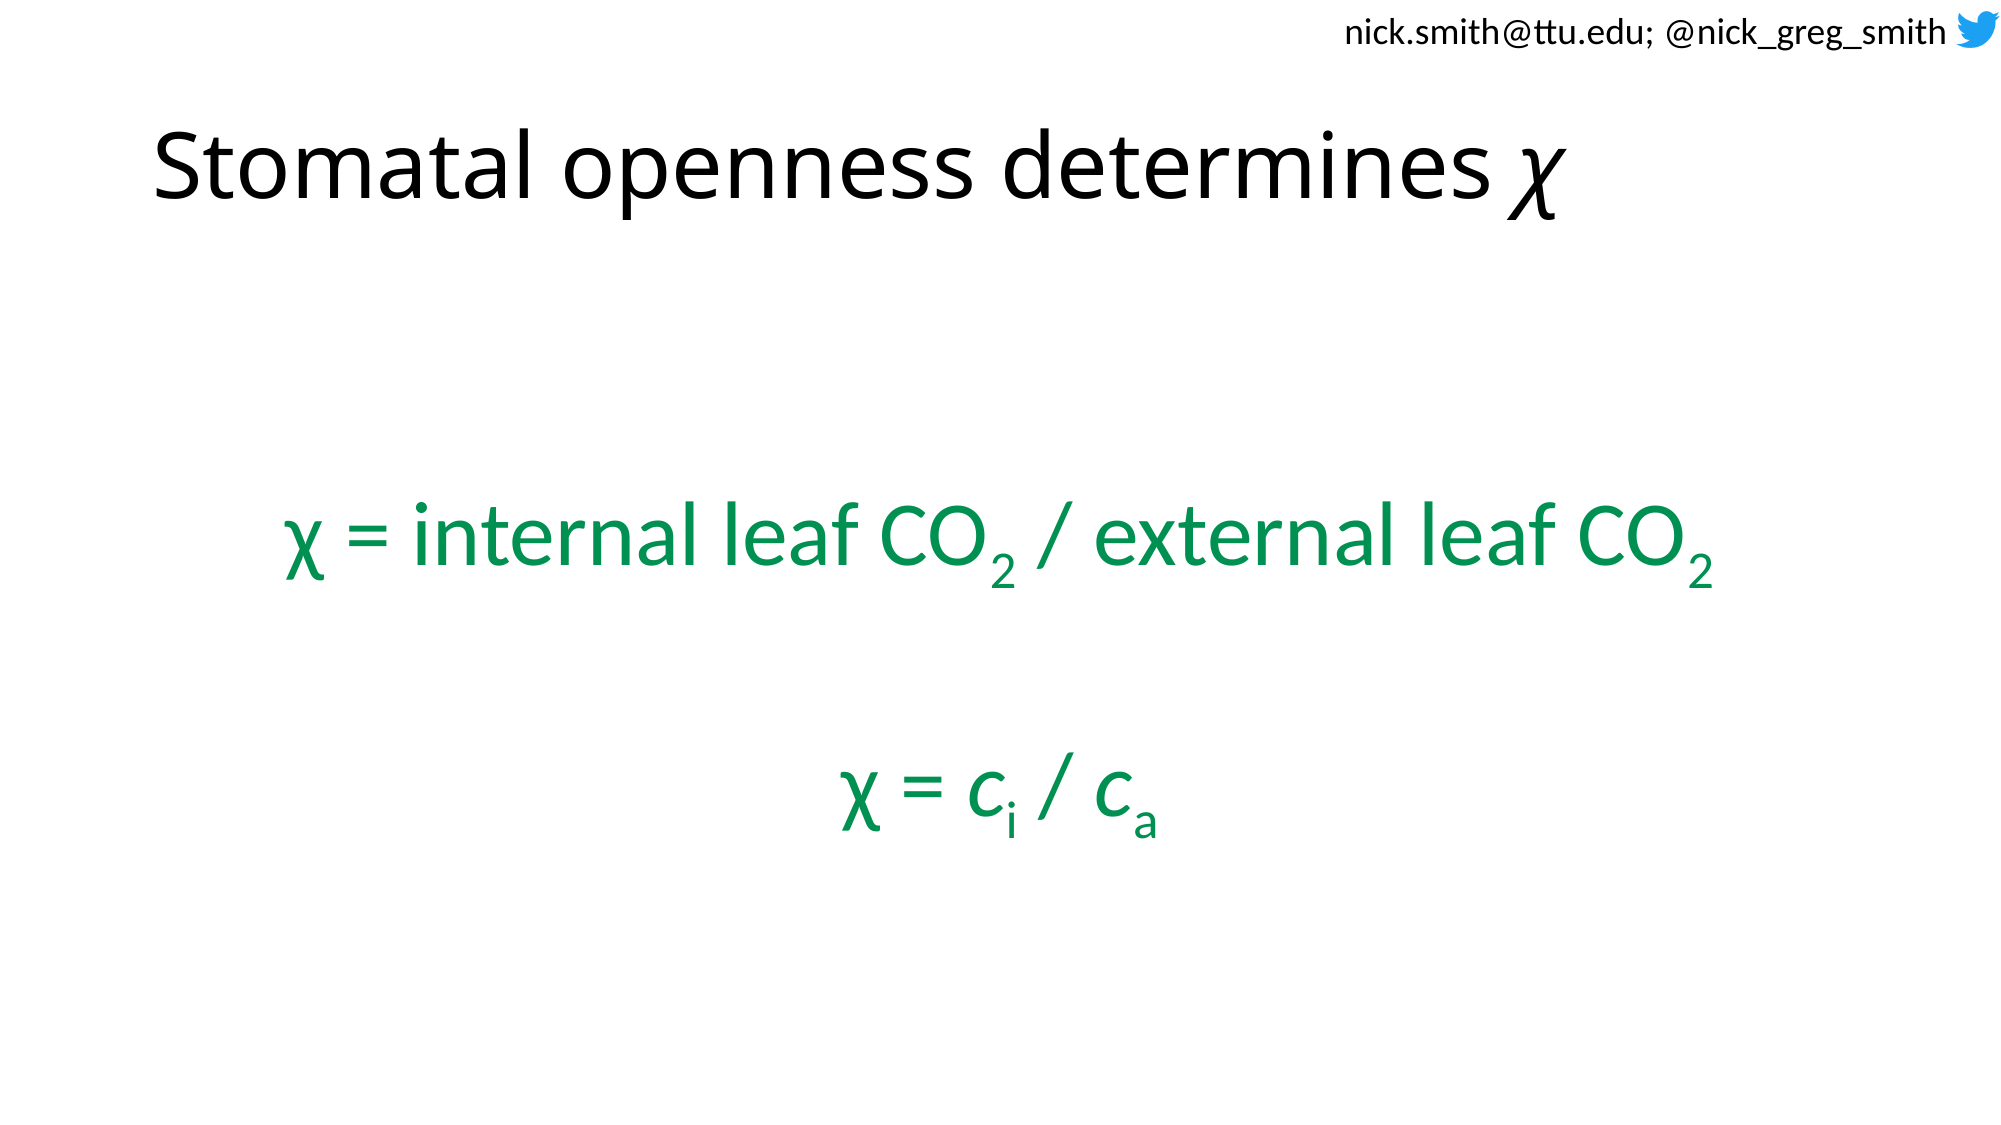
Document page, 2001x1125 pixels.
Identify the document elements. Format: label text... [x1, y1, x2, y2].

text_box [1325, 0, 2000, 60]
text_box χ = internal leaf CO2 / external leaf CO2 χ = ci / ca [270, 466, 1729, 857]
title Stomatal openness determines χ [137, 59, 1863, 278]
